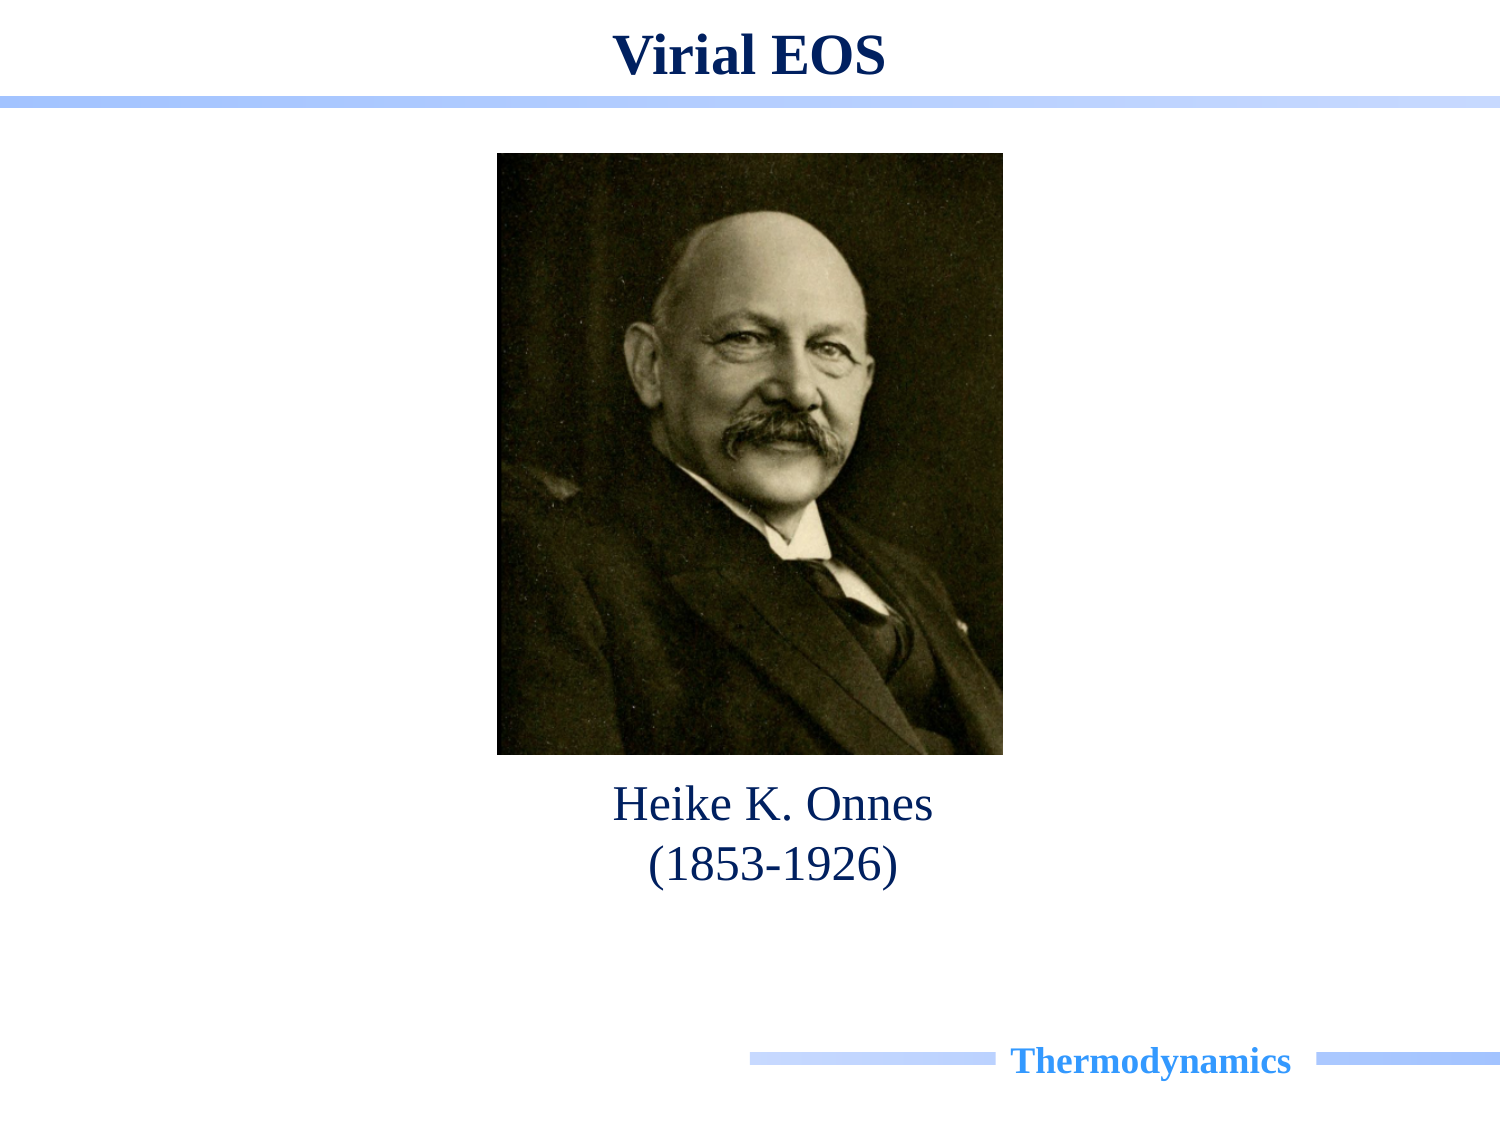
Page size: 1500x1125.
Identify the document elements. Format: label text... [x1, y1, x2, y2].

picture [496, 153, 1004, 755]
text_box Heike K. Onnes (1853-1926) [597, 763, 949, 899]
title Virial EOS [228, 25, 1272, 77]
